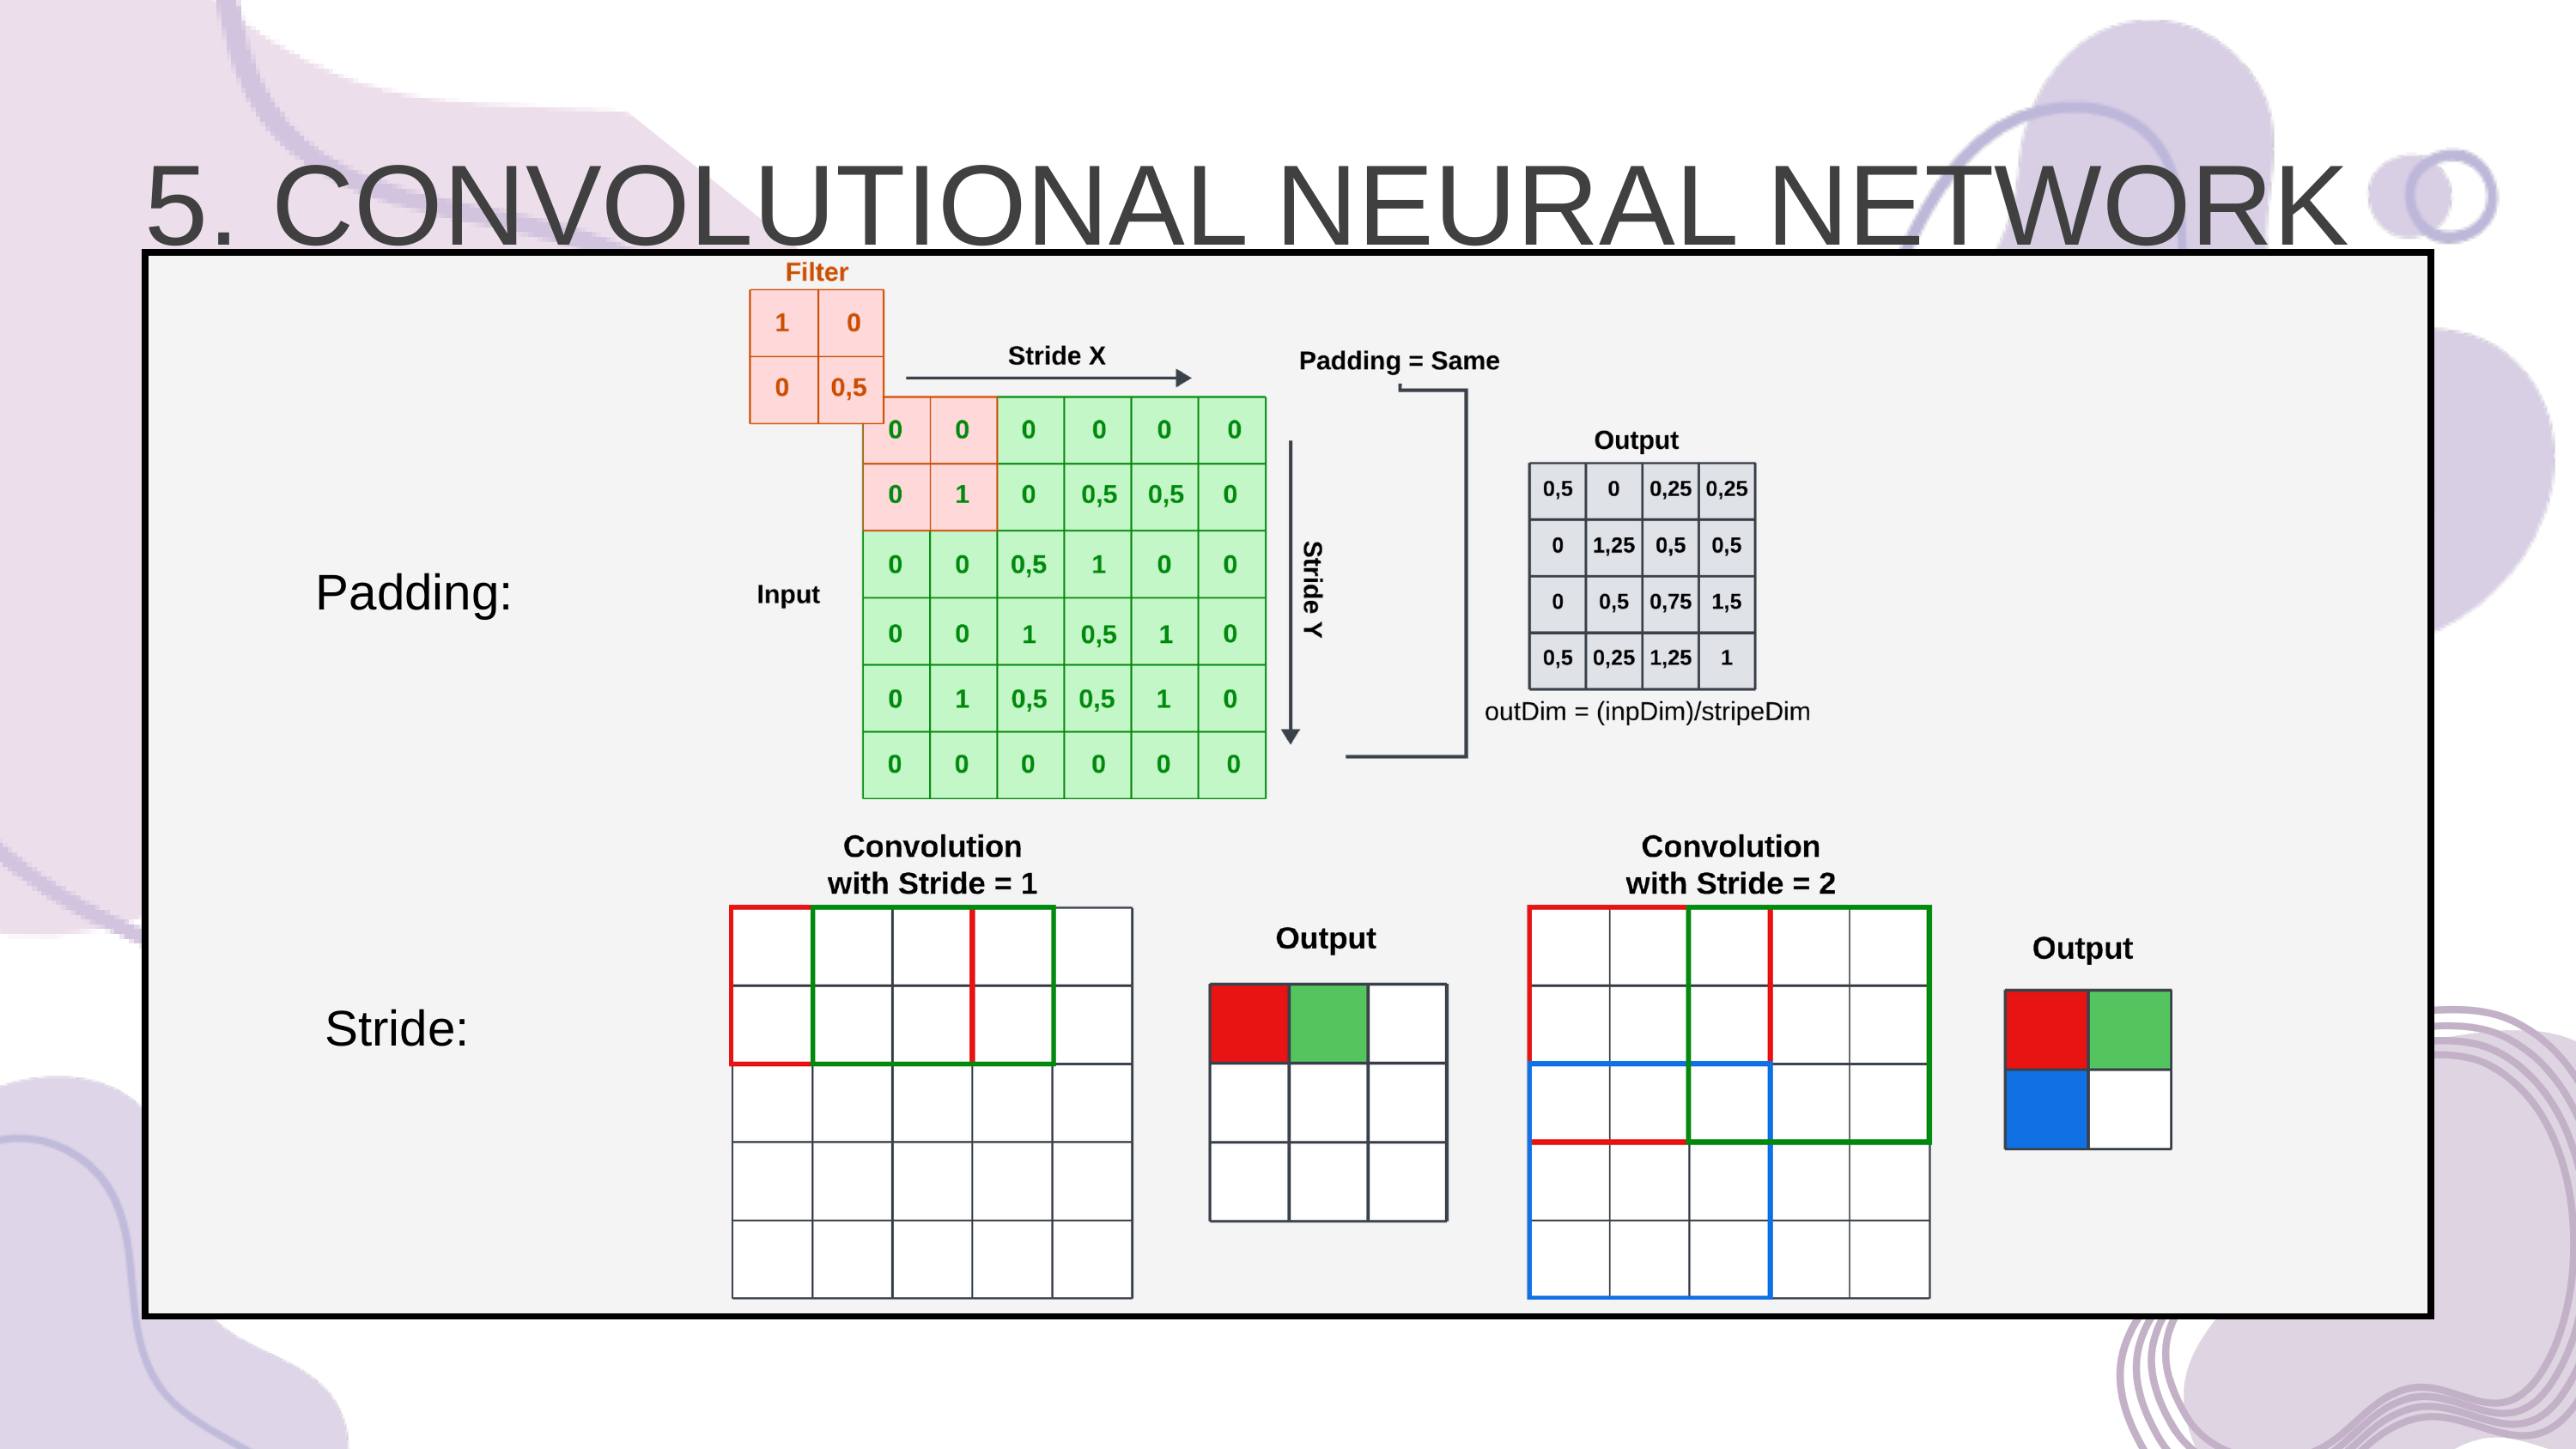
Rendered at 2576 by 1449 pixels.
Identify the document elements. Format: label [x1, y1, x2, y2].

text_box [144, 245, 2432, 1317]
text_box [0, 0, 2576, 1449]
picture [749, 255, 1814, 799]
picture [729, 826, 2172, 1300]
